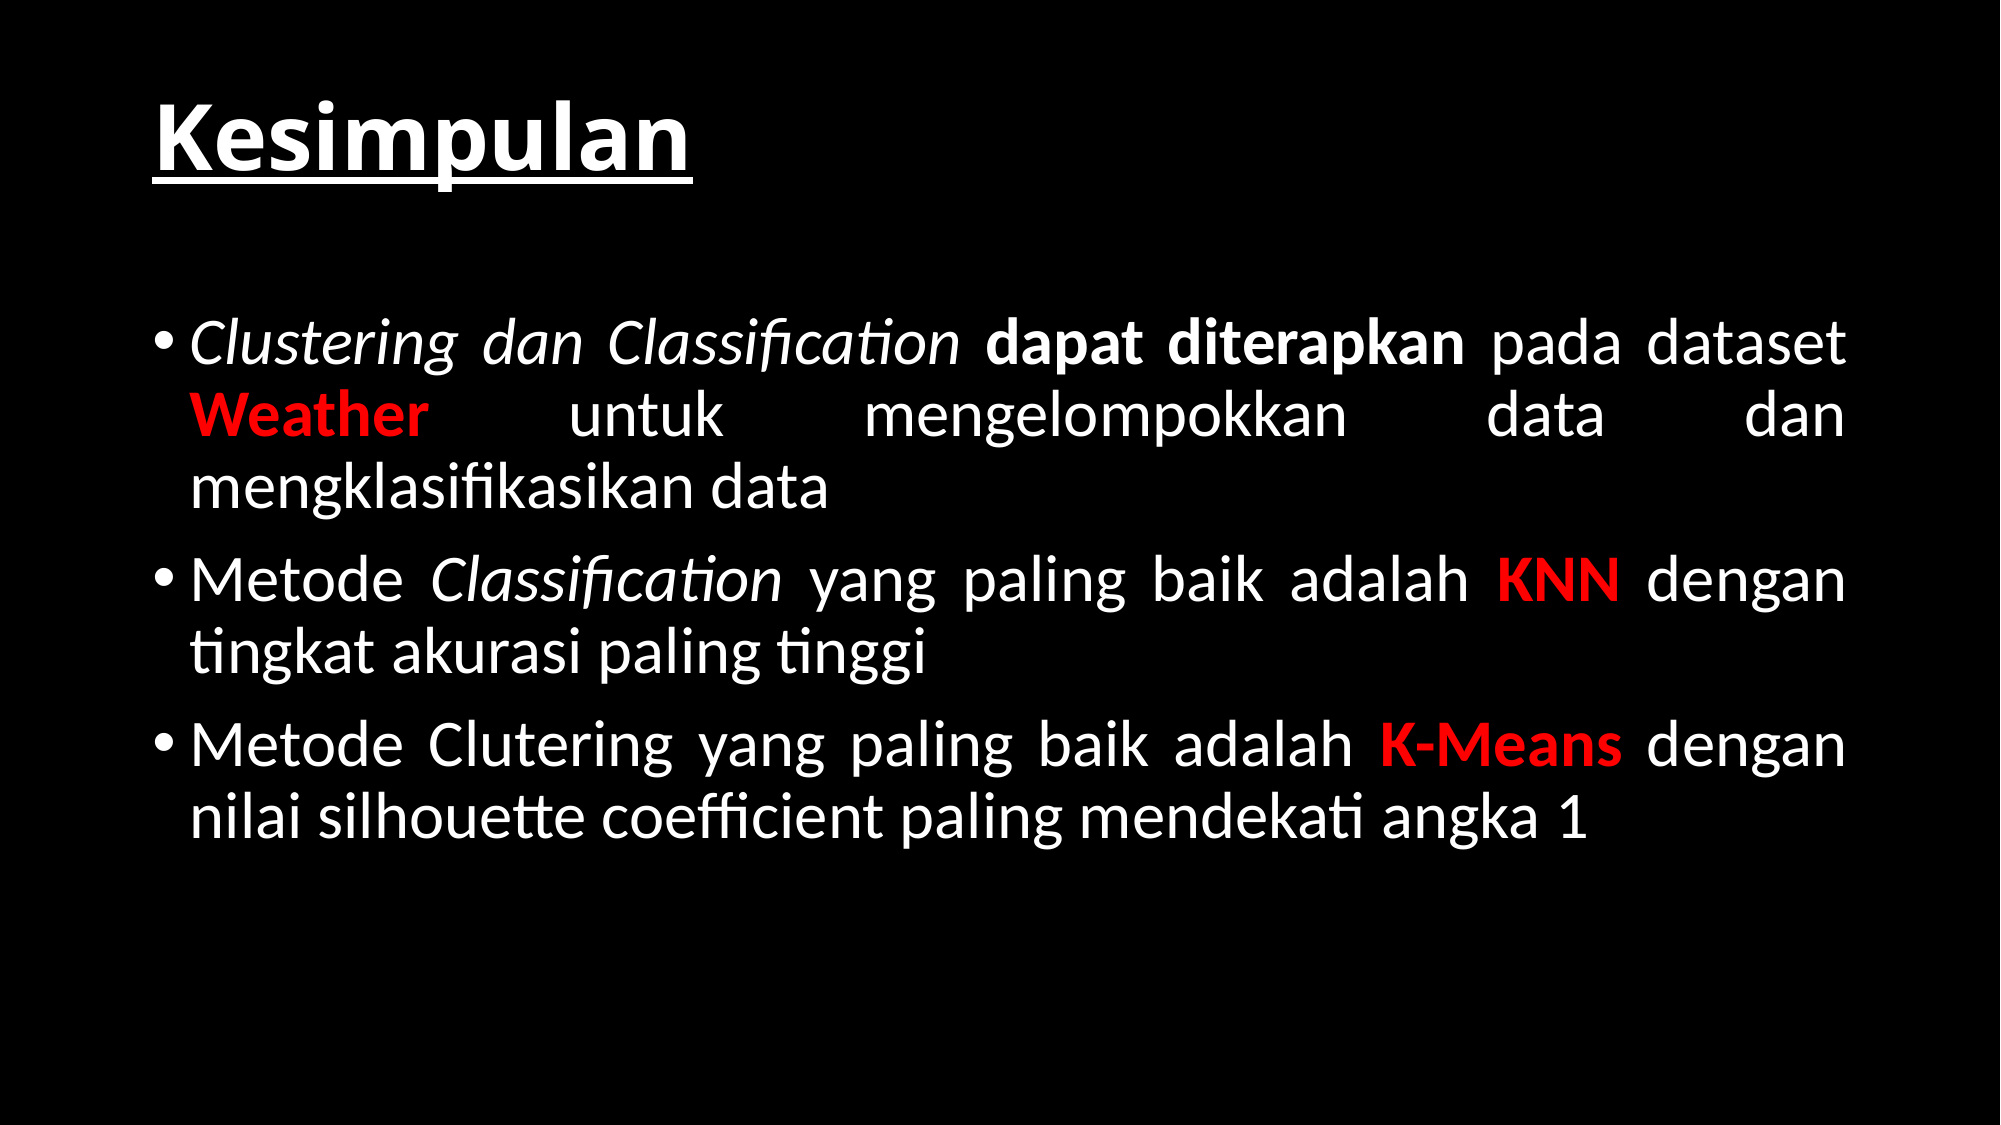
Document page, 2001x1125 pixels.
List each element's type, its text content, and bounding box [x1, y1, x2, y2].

list Clustering dan Classification dapat diterapkan pada dataset Weather untuk mengelompokkan data dan mengklasifikasikan data Metode Classification yang paling baik adalah KNN dengan tingkat akurasi paling tinggi Metode Clutering yang paling baik adalah K-Means dengan nilai silhouette coefficient paling mendekati angka 1 [137, 299, 1863, 1014]
title Kesimpulan [137, 31, 1863, 250]
